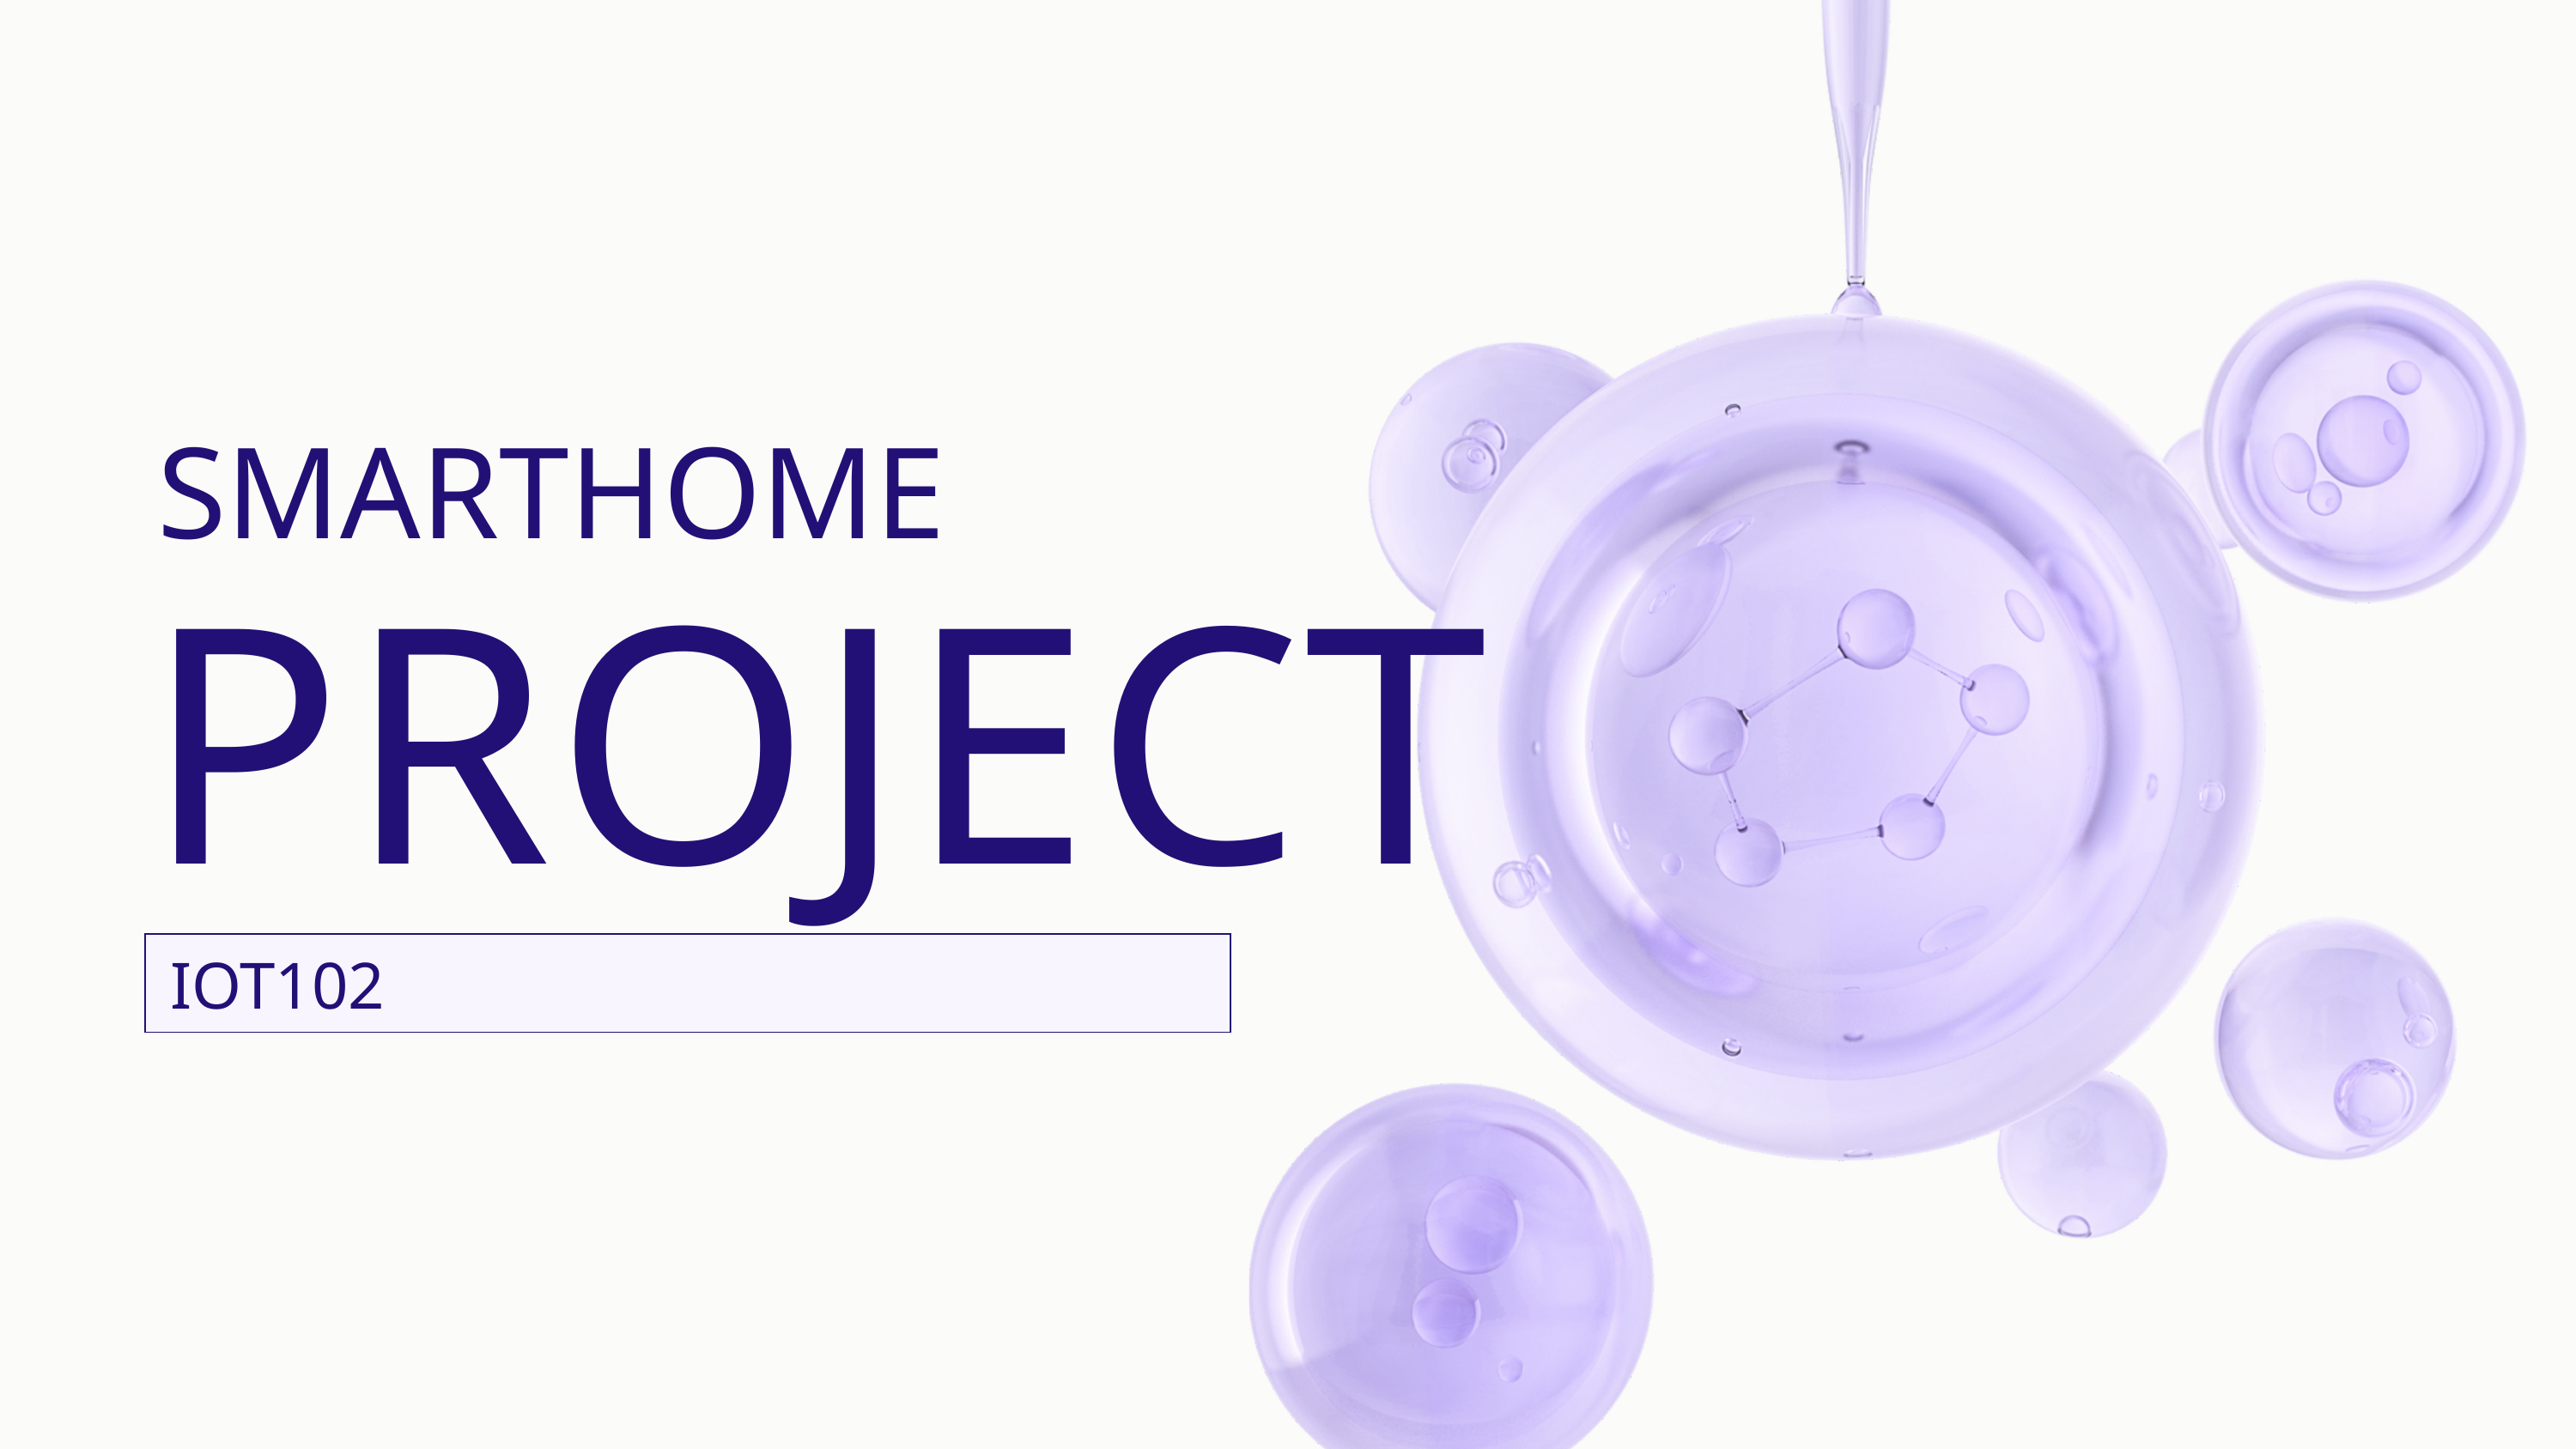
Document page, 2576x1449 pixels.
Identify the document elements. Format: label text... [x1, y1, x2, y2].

text_box PROJECT [144, 601, 1568, 931]
text_box SMARTHOME [157, 437, 1422, 564]
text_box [144, 933, 1231, 1033]
text_box [1249, 0, 2528, 1449]
